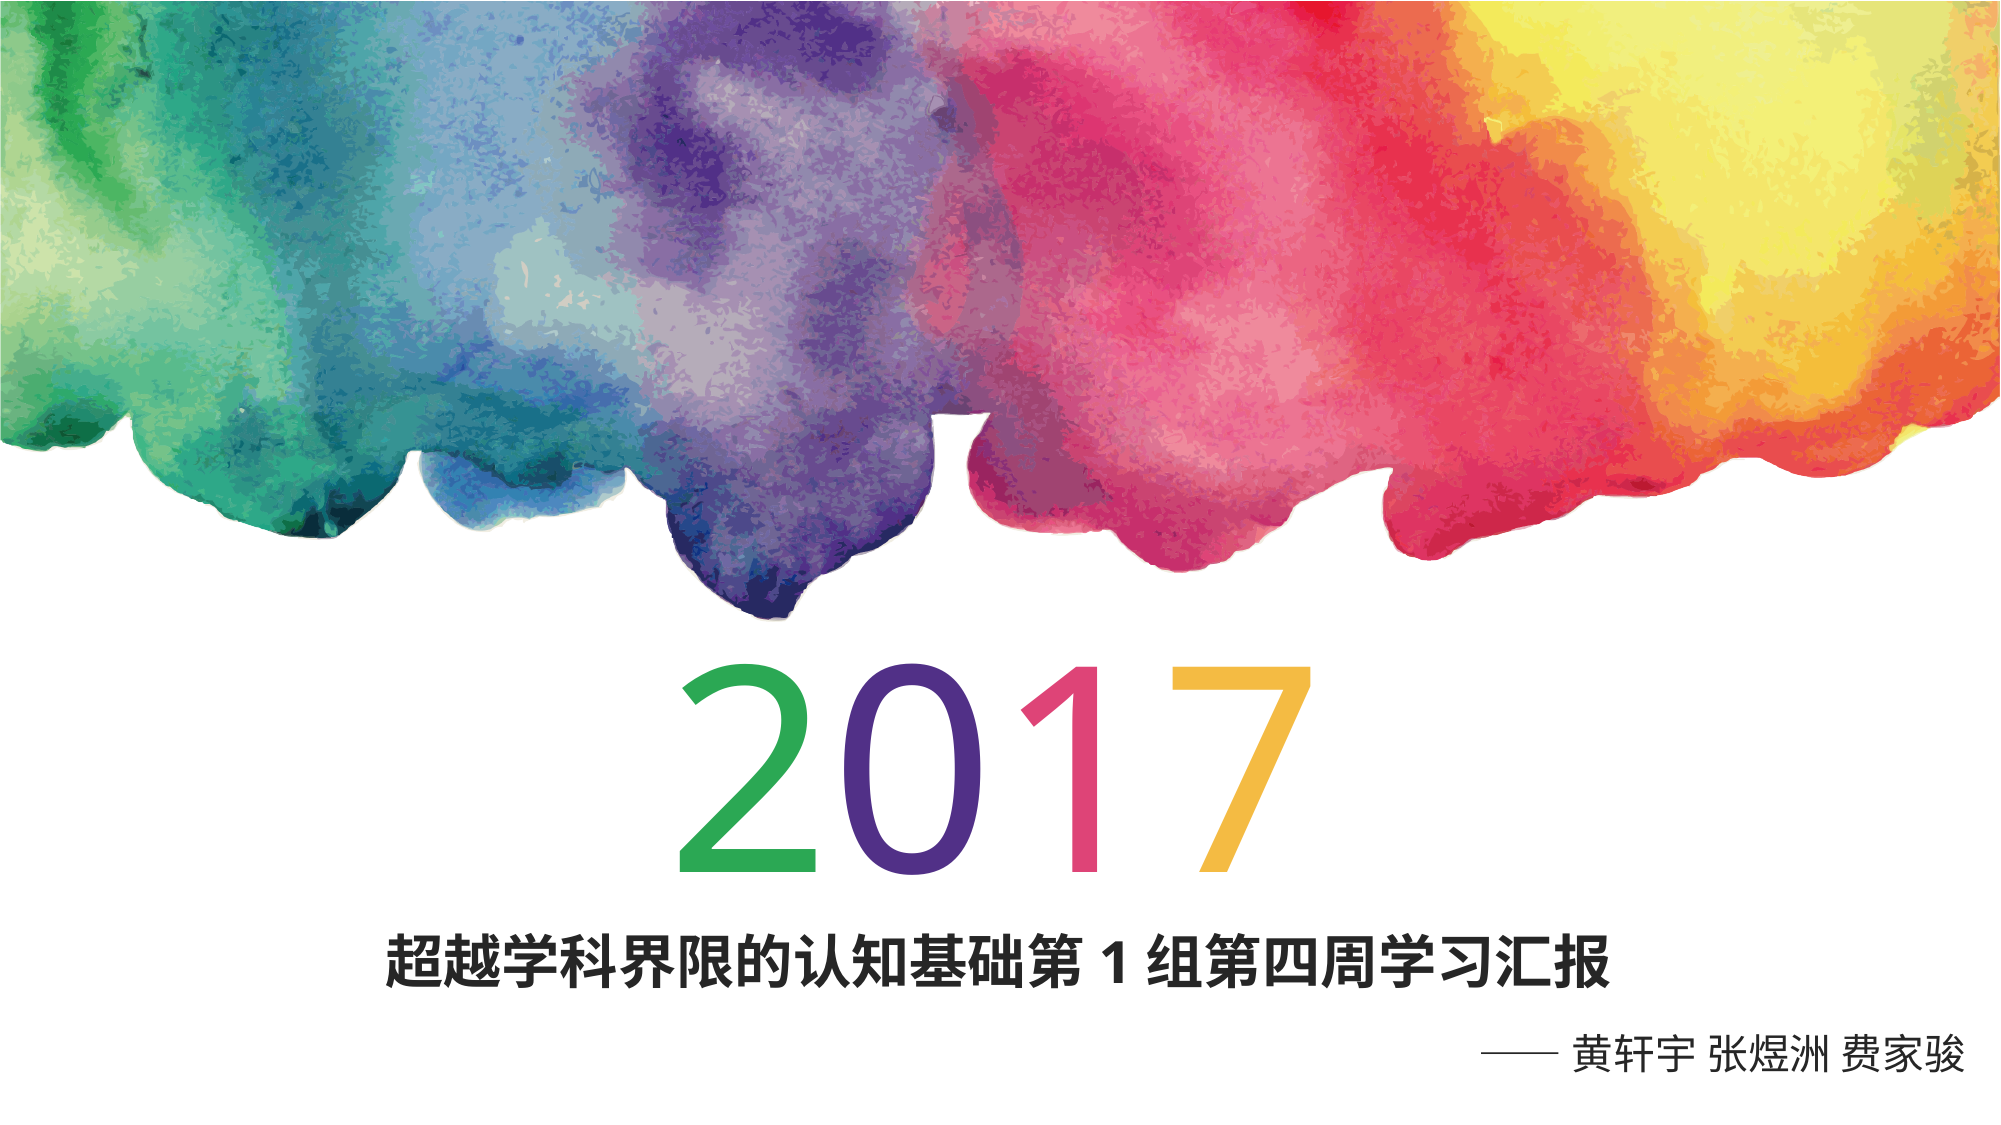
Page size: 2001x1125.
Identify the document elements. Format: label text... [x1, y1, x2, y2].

text_box ——黄轩宇 张煜洲 费家骏 [16, 1020, 1981, 1085]
text_box 2017 [651, 633, 1385, 918]
picture [0, 1, 2000, 622]
text_box 超越学科界限的认知基础第1组第四周学习汇报 [16, 918, 1981, 1003]
